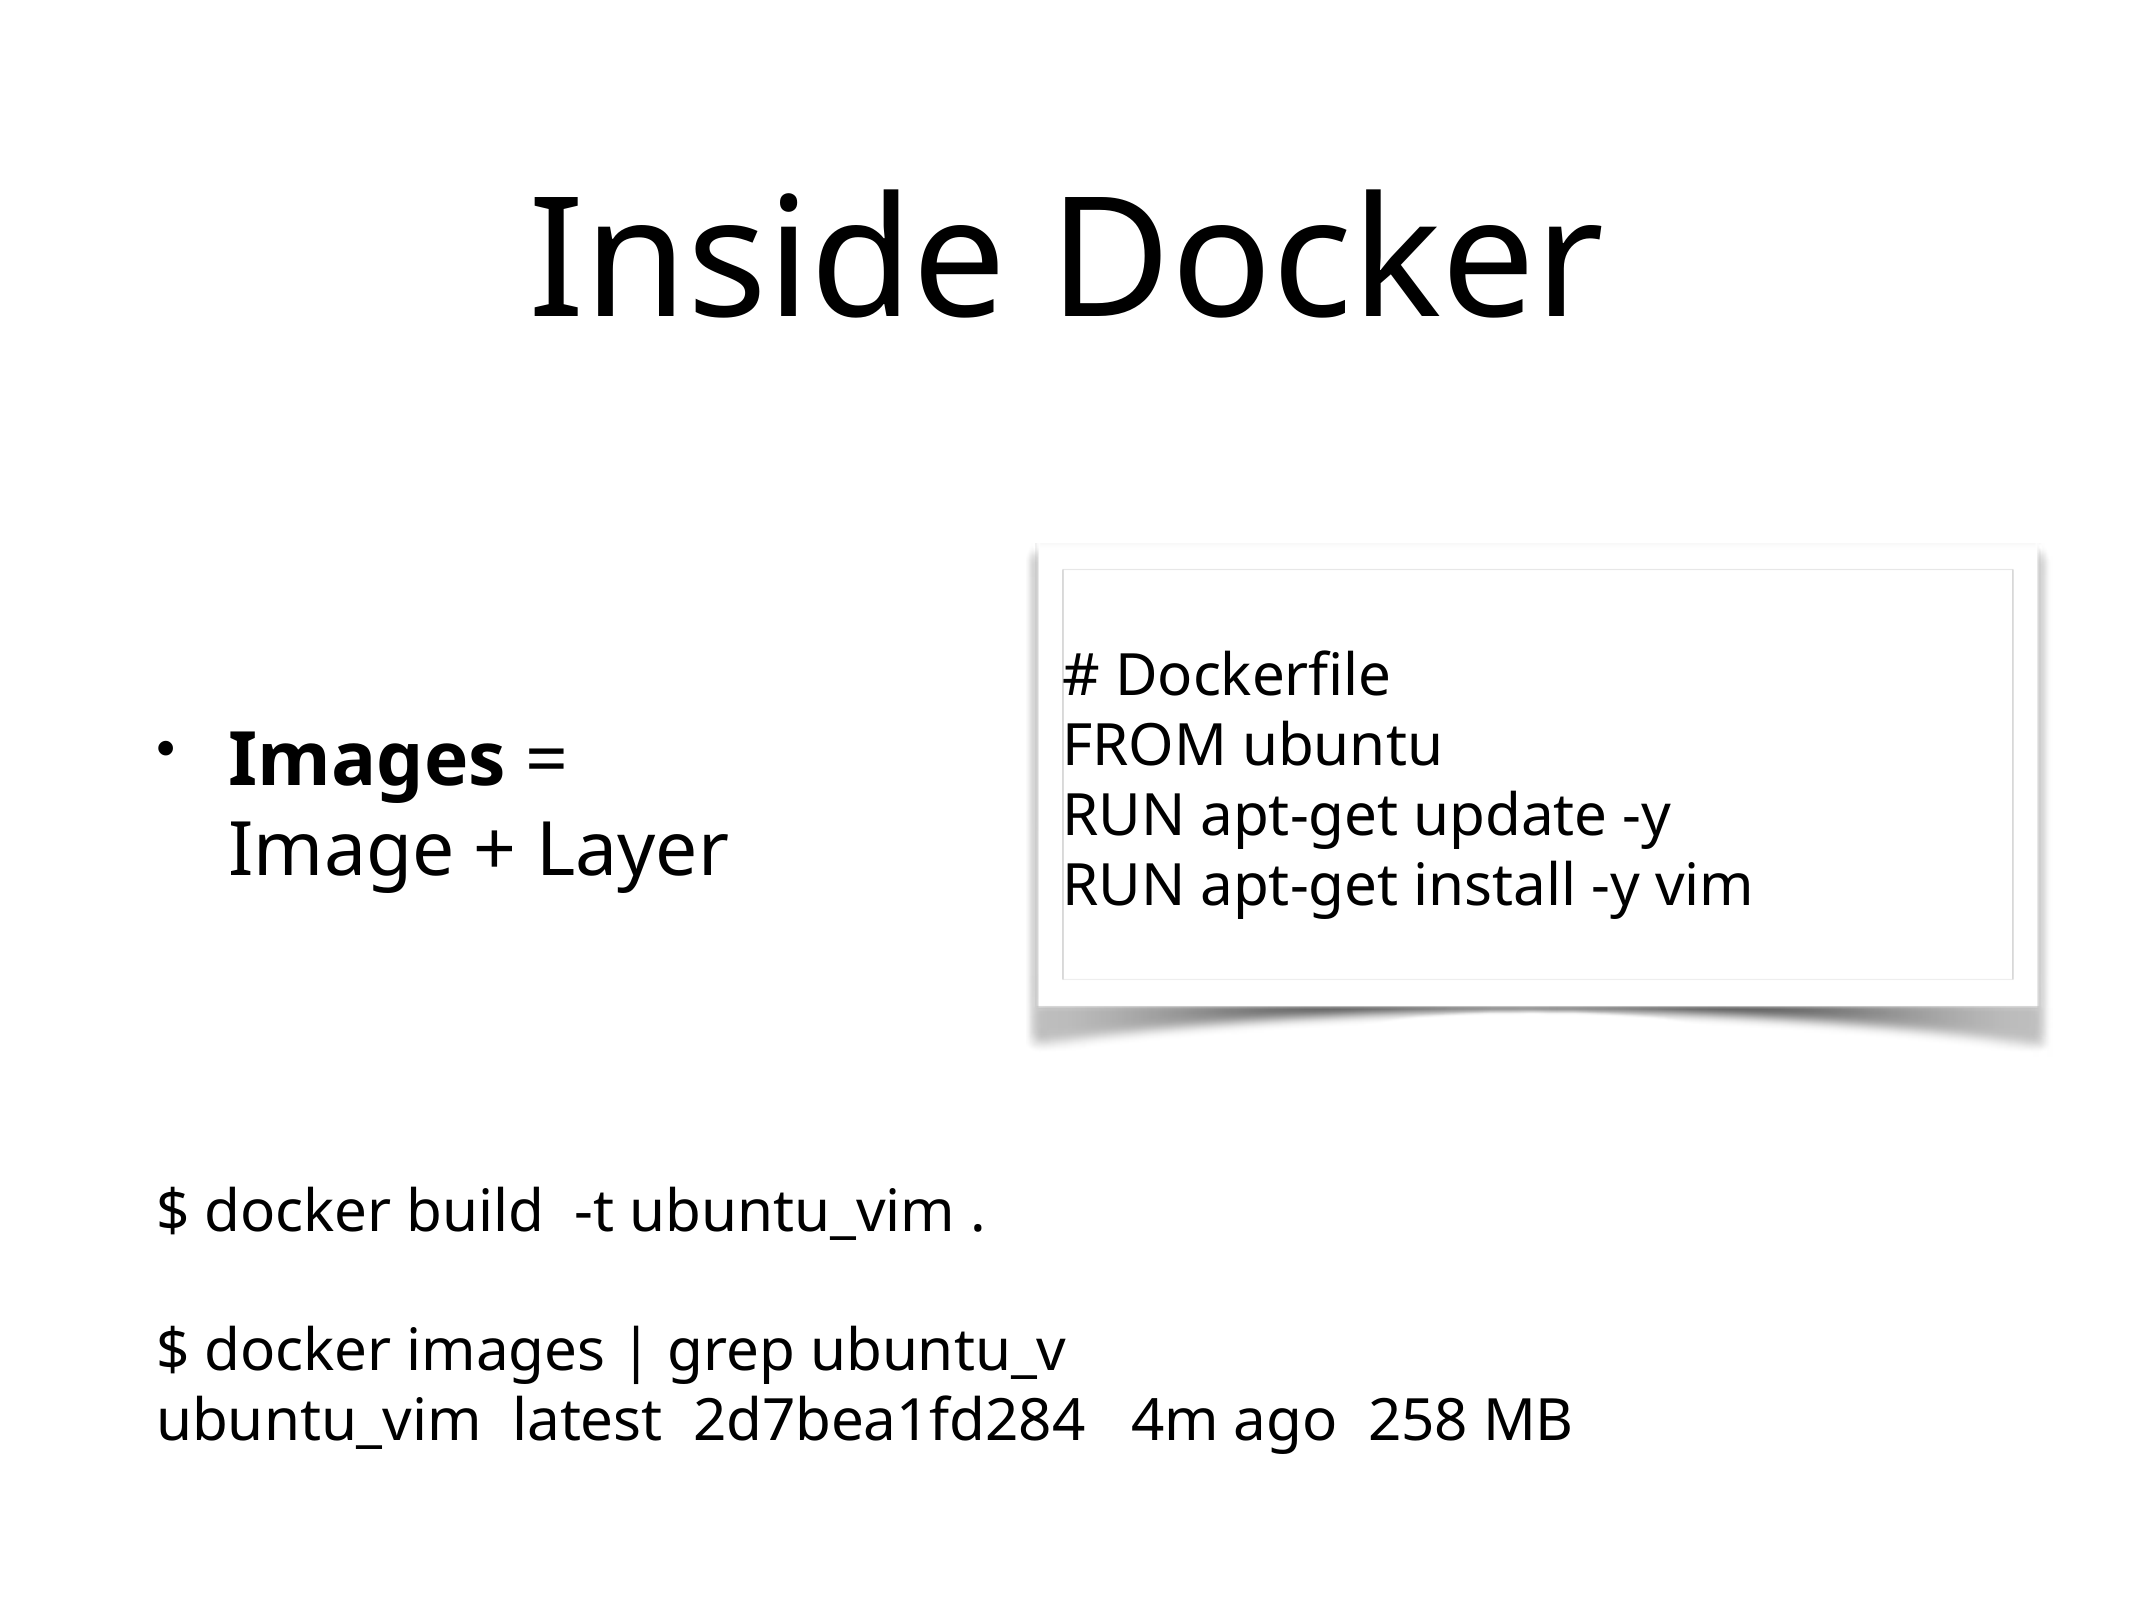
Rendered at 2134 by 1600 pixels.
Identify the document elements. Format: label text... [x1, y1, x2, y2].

text_box $ docker build -t ubuntu_vim . $ docker images | grep ubuntu_v ubuntu_vim latest 2d7bea1fd284 4m ago 258 MB [156, 1172, 1978, 1547]
title Inside Docker [155, 72, 1978, 428]
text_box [1026, 543, 2053, 1057]
list Images = Image + Layer [155, 426, 1032, 1174]
